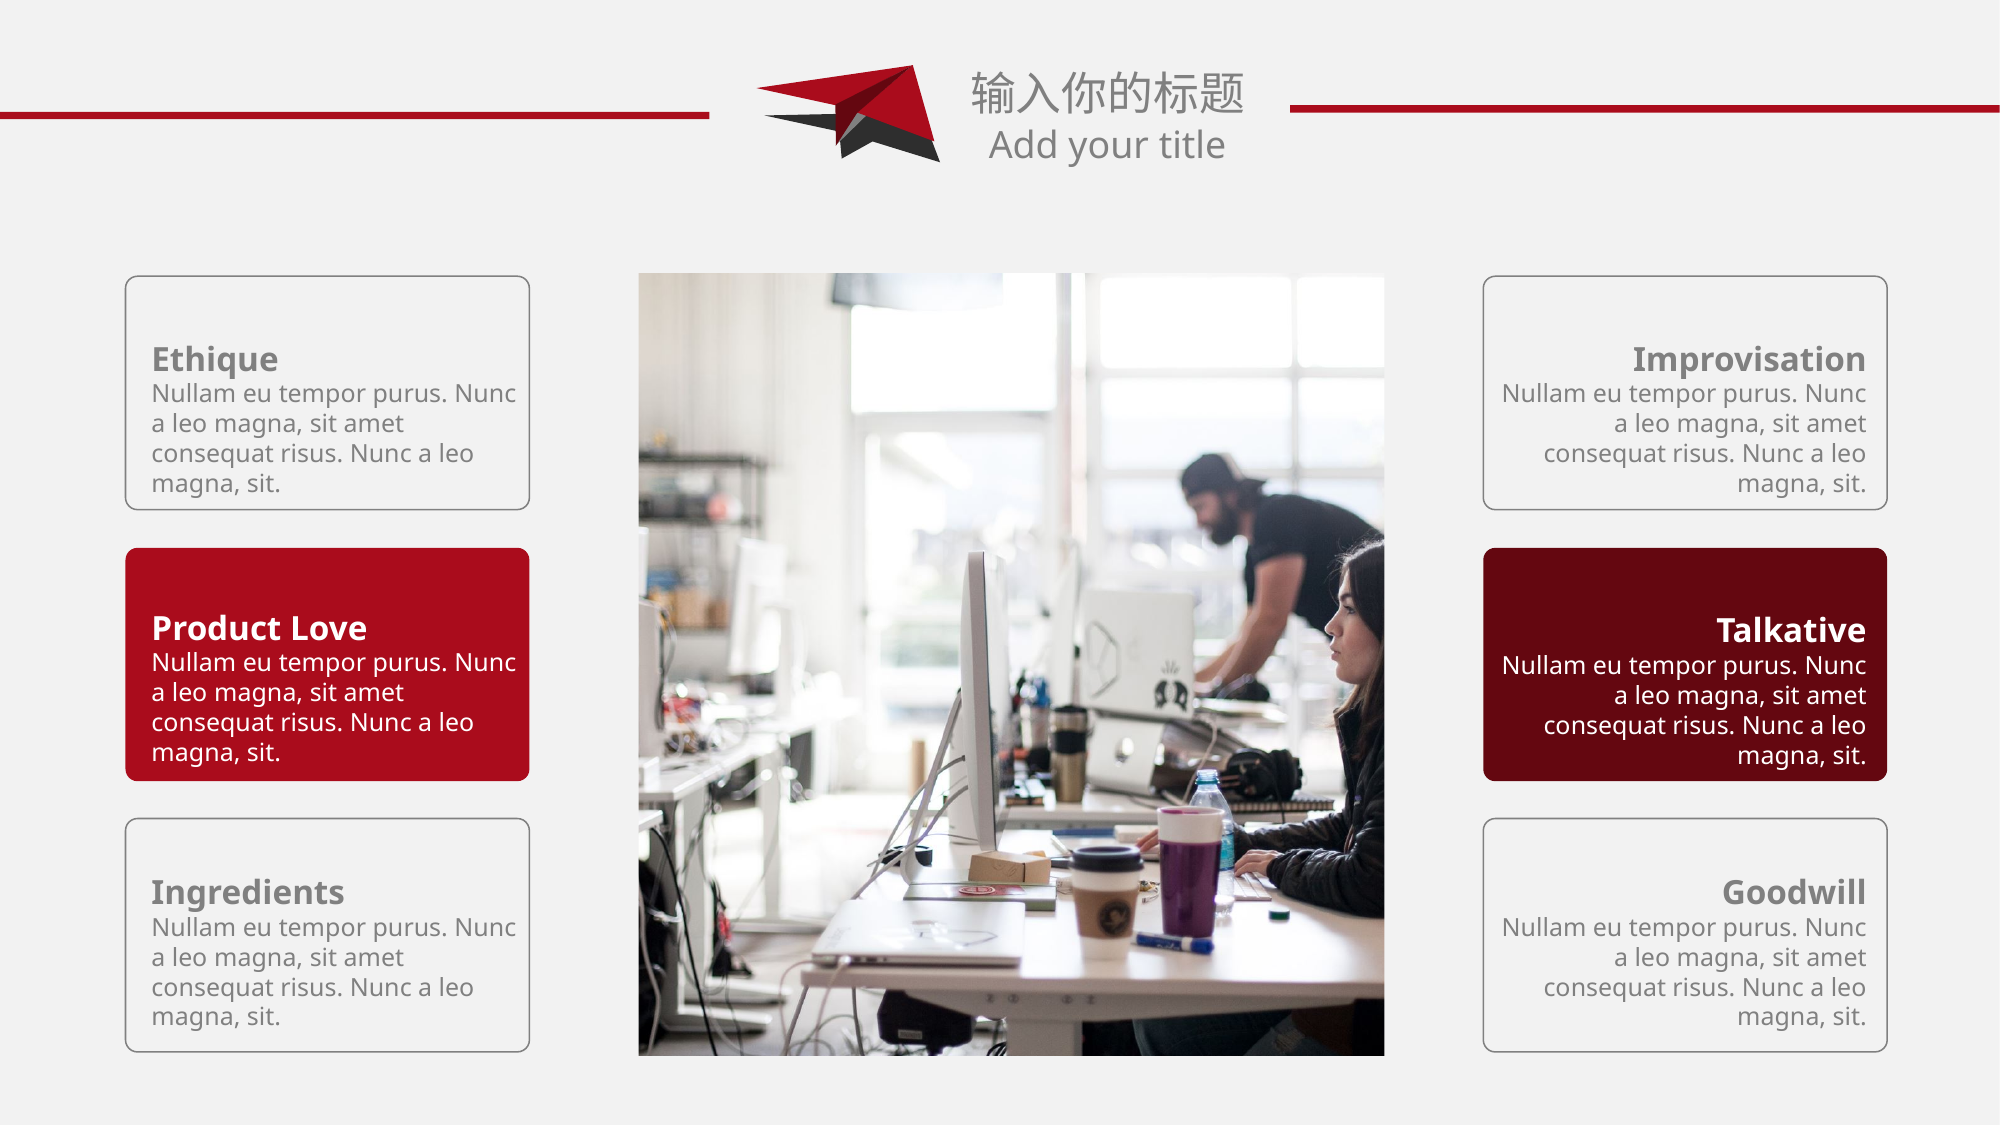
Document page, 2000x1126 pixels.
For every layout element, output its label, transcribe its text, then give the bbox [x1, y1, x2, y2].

text_box Talkative Nullam eu tempor purus. Nunc a leo magna, sit amet consequat risus. Nunc a leo magna, sit. [1488, 565, 1875, 773]
text_box [123, 274, 532, 512]
text_box [123, 816, 532, 1055]
text_box Ingredients Nullam eu tempor purus. Nunc a leo magna, sit amet consequat risus. Nunc a leo magna, sit. [143, 827, 530, 1035]
text_box [1481, 545, 1890, 784]
text_box Product Love Nullam eu tempor purus. Nunc a leo magna, sit amet consequat risus. Nunc a leo magna, sit. [143, 563, 530, 771]
text_box [1481, 816, 1890, 1055]
text_box Improvisation Nullam eu tempor purus. Nunc a leo magna, sit amet consequat risus. Nunc a leo magna, sit. [1488, 294, 1875, 502]
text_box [0, 56, 2000, 175]
text_box Goodwill Nullam eu tempor purus. Nunc a leo magna, sit amet consequat risus. Nunc a leo magna, sit. [1488, 827, 1875, 1035]
text_box [1481, 274, 1890, 512]
text_box [637, 272, 1386, 1058]
text_box [123, 545, 532, 784]
text_box Ethique Nullam eu tempor purus. Nunc a leo magna, sit amet consequat risus. Nunc a leo magna, sit. [143, 294, 530, 502]
